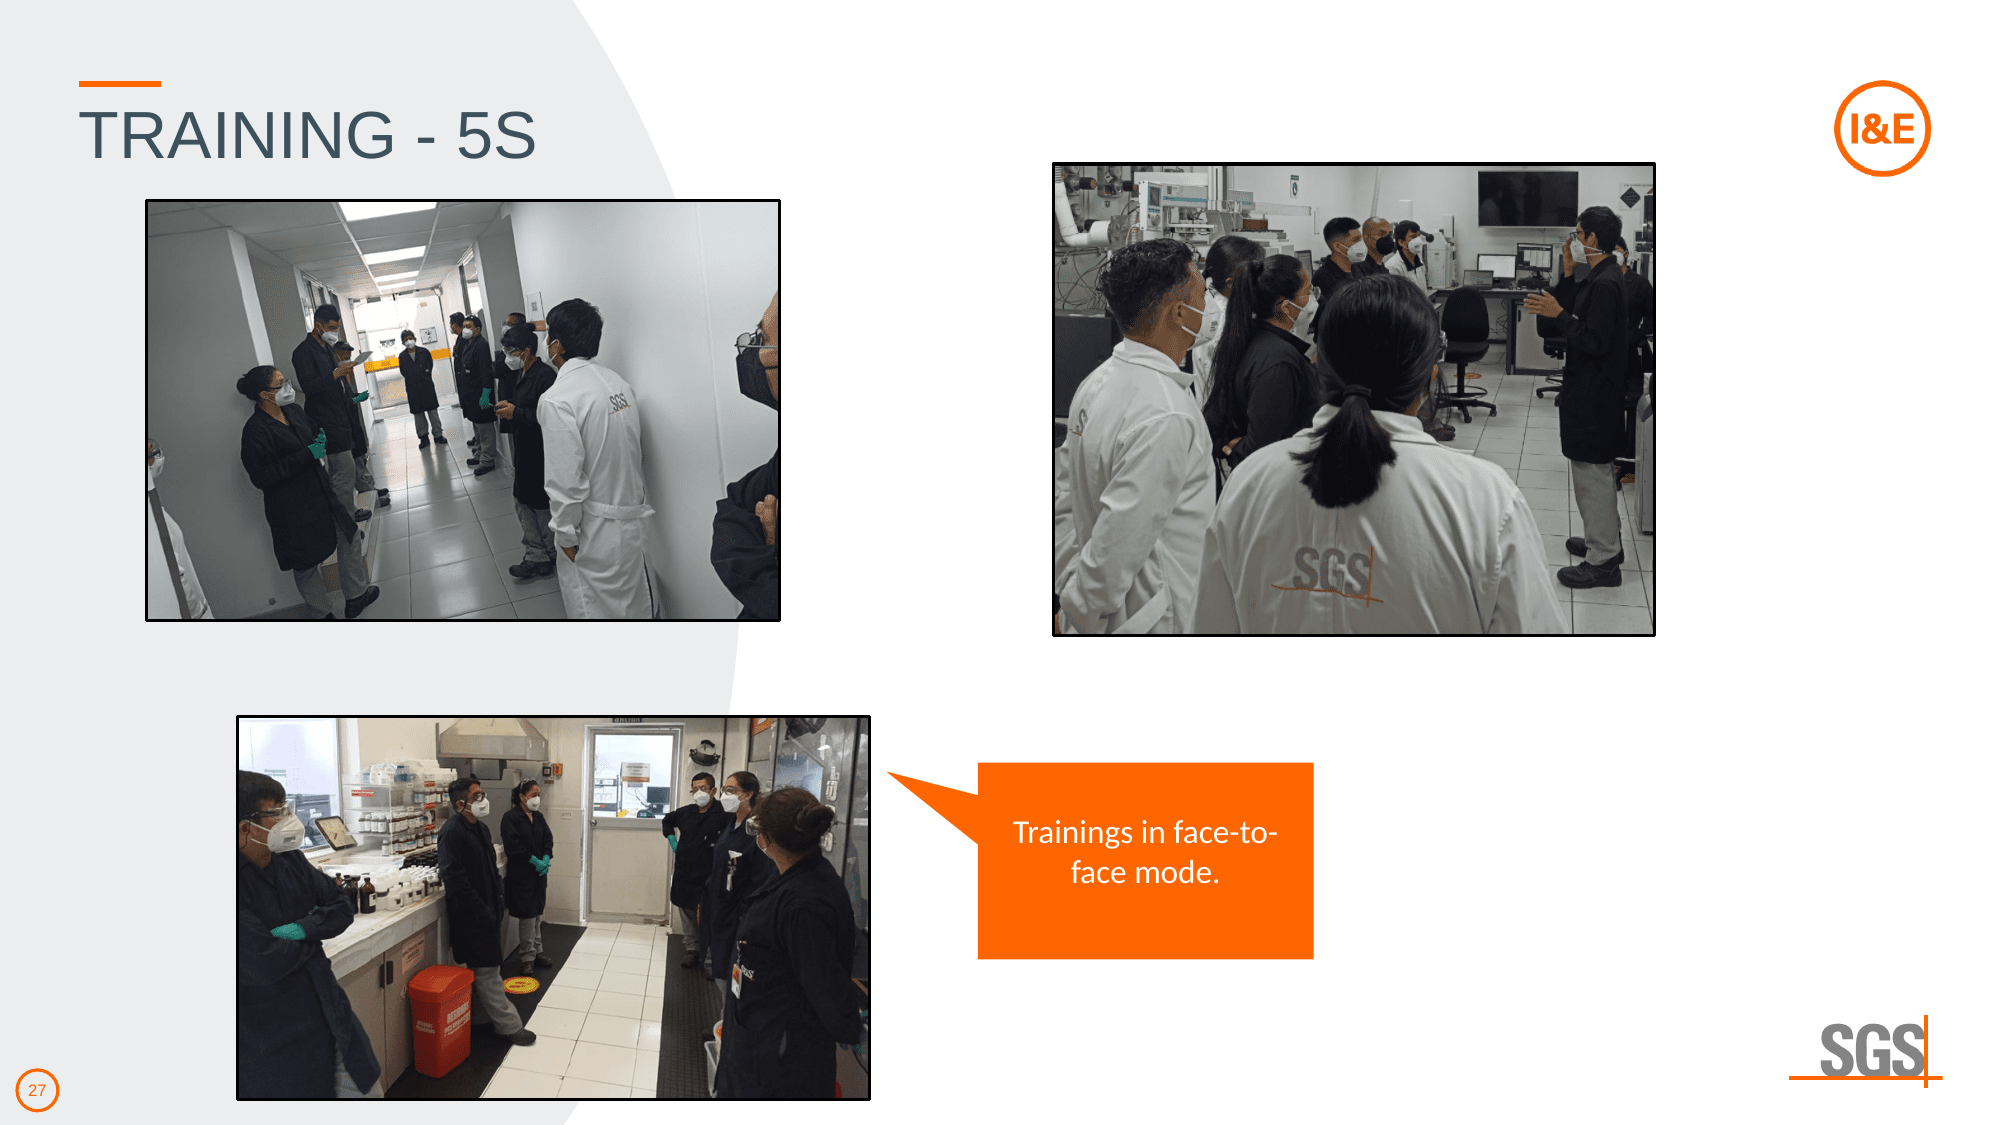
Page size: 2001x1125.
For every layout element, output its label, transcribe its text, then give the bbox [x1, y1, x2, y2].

text_box Trainings in face-to-face mode. [886, 762, 1314, 960]
picture [148, 201, 778, 619]
picture [1054, 165, 1653, 634]
picture [238, 717, 869, 1098]
title TRAINING - 5S [78, 100, 1789, 174]
picture [1834, 80, 1931, 177]
